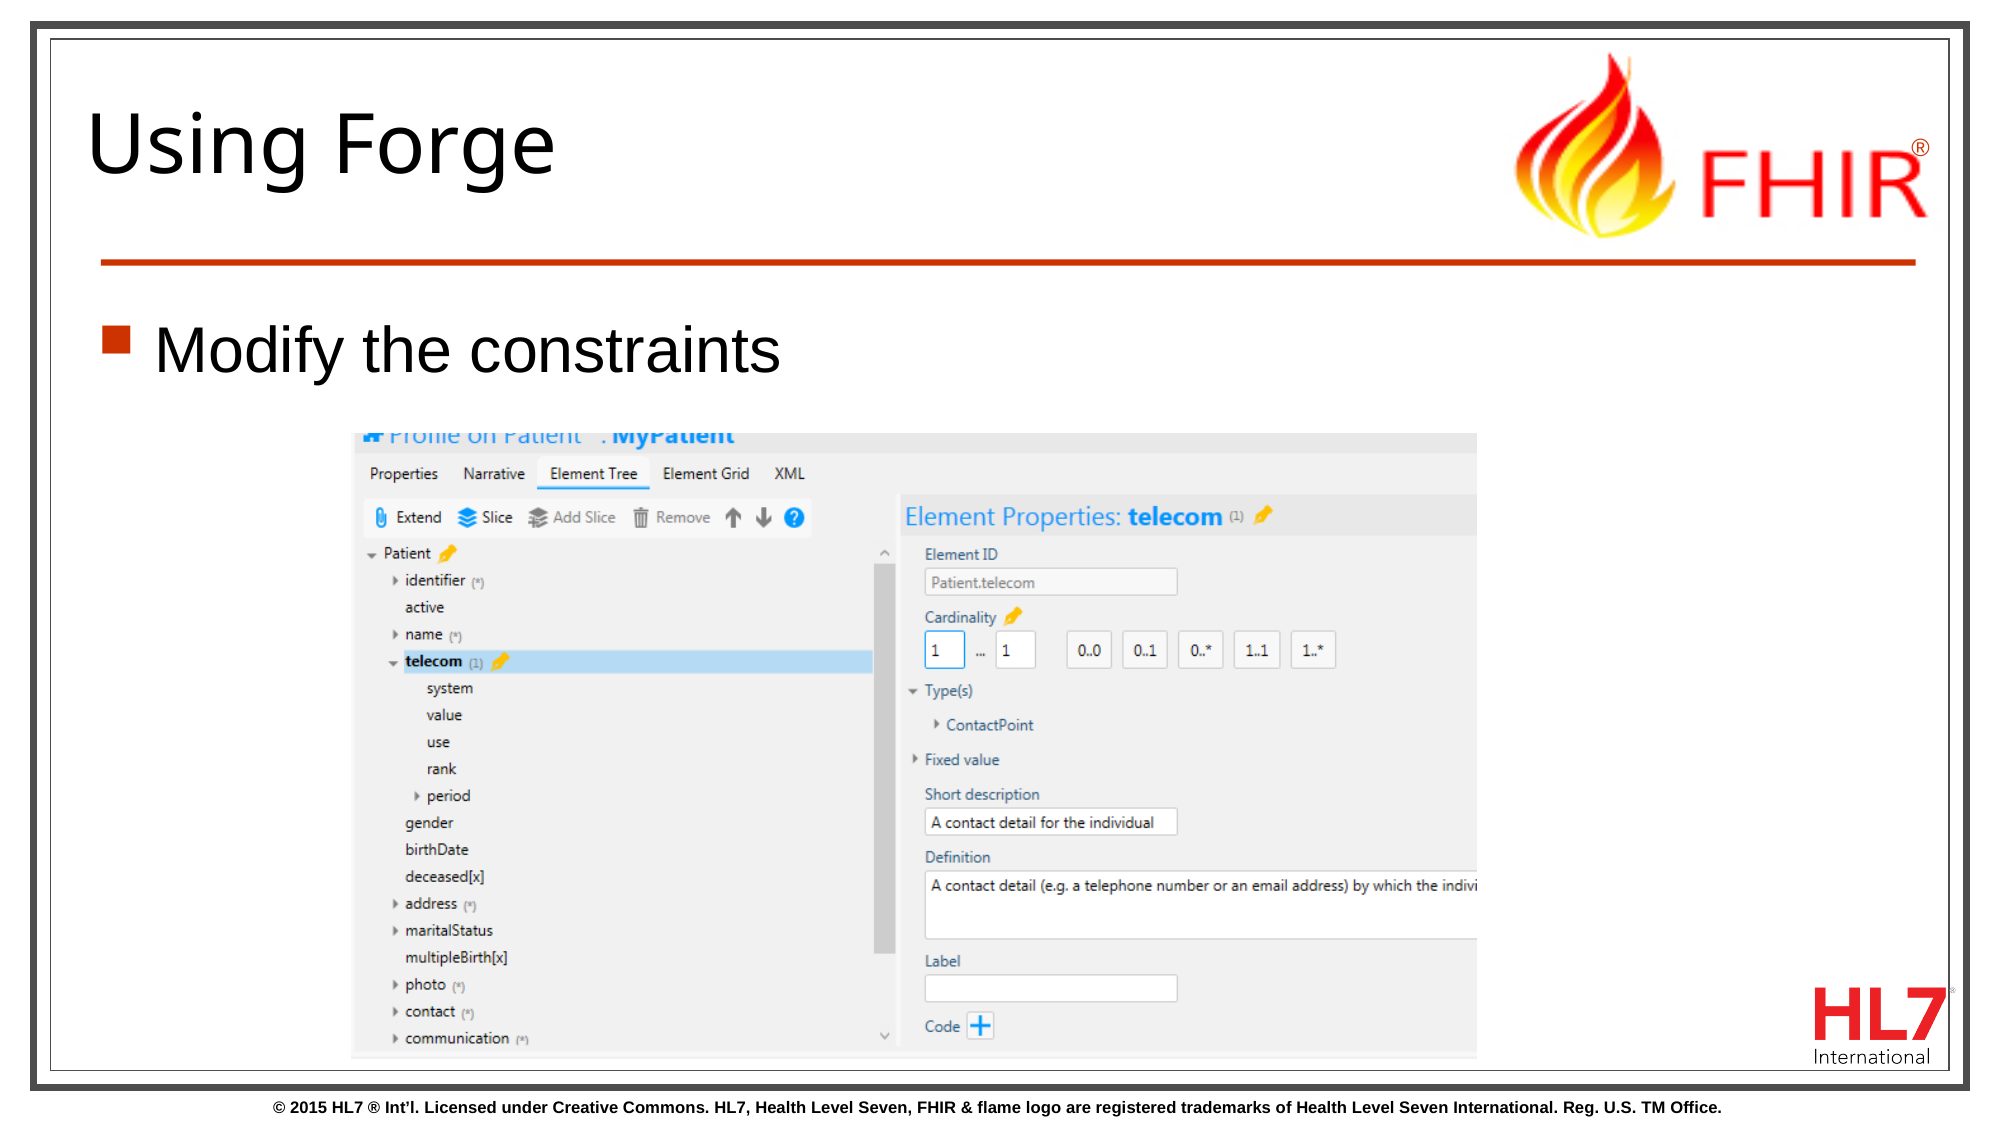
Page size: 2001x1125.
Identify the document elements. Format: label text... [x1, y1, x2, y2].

picture [351, 433, 1477, 1059]
picture [1498, 42, 1944, 249]
title Using Forge [70, 54, 1504, 244]
list Modify the constraints [83, 299, 1917, 1059]
picture [1771, 937, 1999, 1114]
